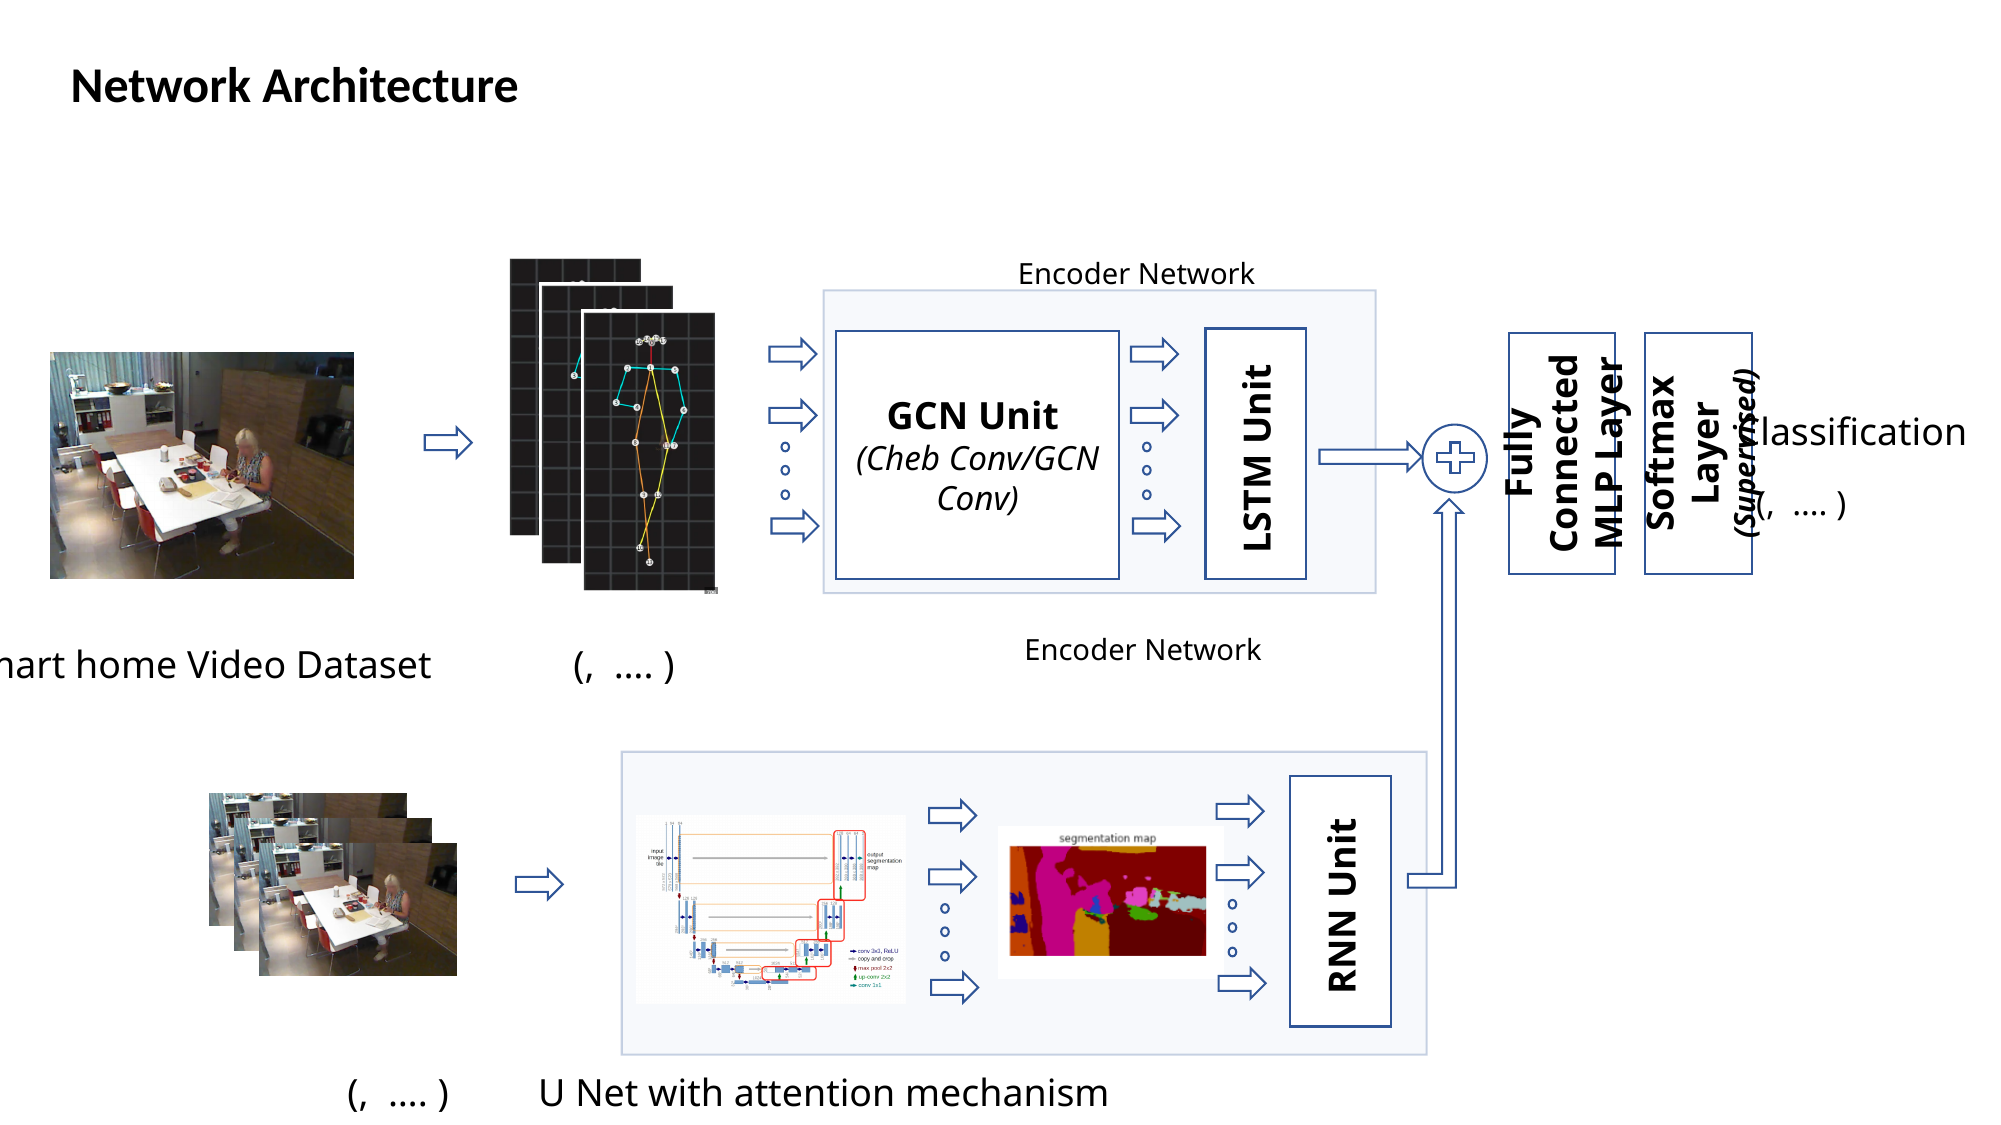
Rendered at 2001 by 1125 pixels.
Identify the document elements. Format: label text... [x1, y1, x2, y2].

text_box [823, 289, 1377, 594]
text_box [929, 800, 979, 1003]
text_box Classification [1721, 400, 1983, 461]
picture [507, 255, 718, 594]
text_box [769, 339, 819, 541]
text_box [1216, 796, 1266, 999]
text_box Network Architecture [55, 44, 1170, 120]
text_box Softmax Layer (Supervised) [1644, 332, 1753, 575]
text_box Encoder Network [1003, 248, 1271, 298]
text_box [1406, 497, 1466, 889]
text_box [50, 351, 354, 580]
text_box [621, 751, 1428, 1056]
text_box [1318, 440, 1421, 474]
text_box RNN Unit [1289, 775, 1392, 1028]
text_box [423, 425, 474, 461]
text_box [1634, 391, 1644, 542]
text_box Encoder Network [1009, 624, 1277, 674]
text_box Fully Connected MLP Layer [1508, 332, 1616, 575]
text_box [1421, 423, 1488, 494]
text_box LSTM Unit [1204, 327, 1307, 580]
text_box U Net with attention mechanism [523, 1061, 1125, 1121]
picture [209, 793, 457, 976]
text_box [1436, 441, 1475, 474]
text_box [1130, 339, 1181, 541]
text_box Smart home Video Dataset [0, 633, 447, 694]
text_box [514, 866, 565, 902]
text_box GCN Unit (Cheb Conv/GCN Conv) [835, 330, 1120, 580]
picture [636, 815, 906, 1005]
picture [998, 826, 1216, 979]
